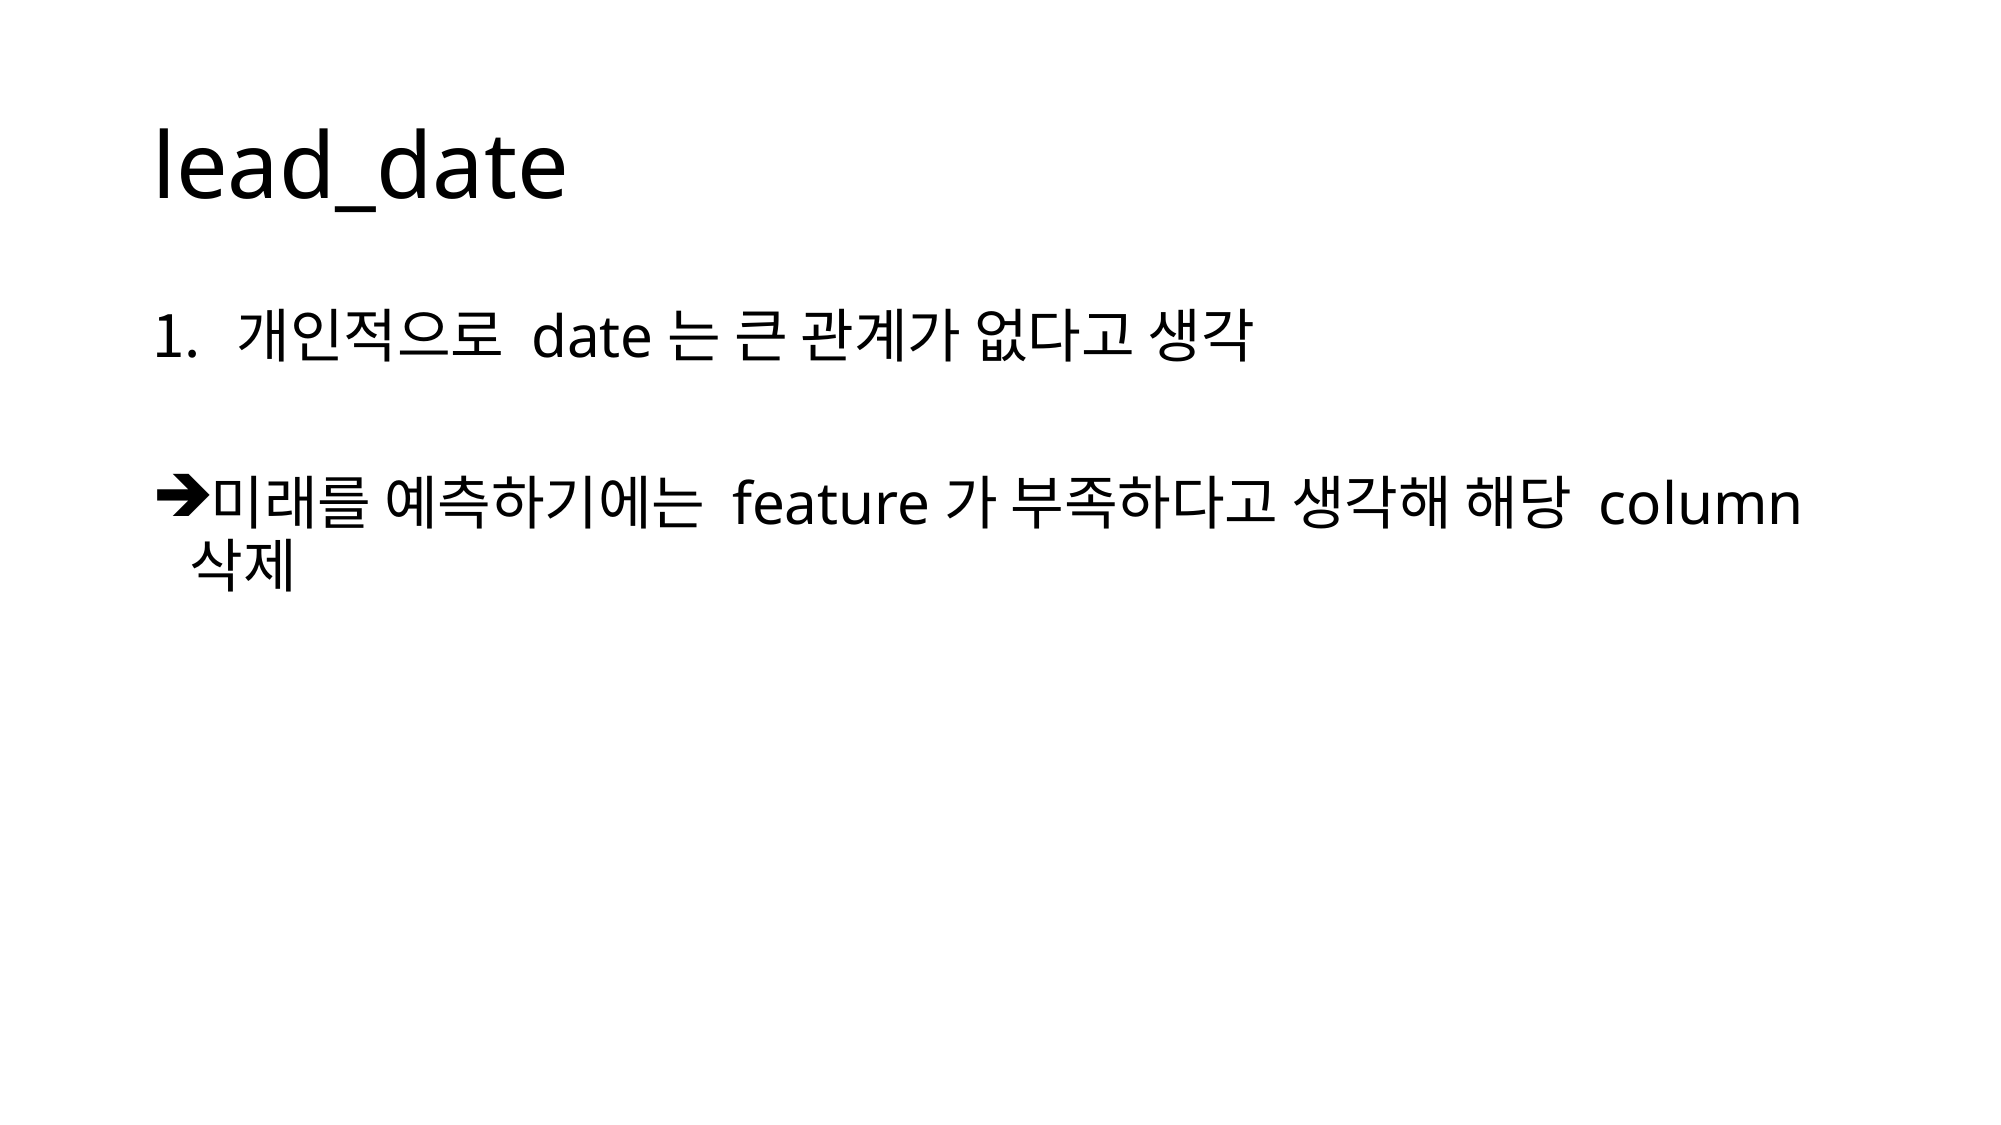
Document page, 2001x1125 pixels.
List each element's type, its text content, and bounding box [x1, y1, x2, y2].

title lead_date [137, 59, 1863, 278]
list 개인적으로 date는 큰 관계가 없다고 생각 미래를 예측하기에는 feature가 부족하다고 생각해 해당 column삭제 [137, 299, 1863, 1014]
